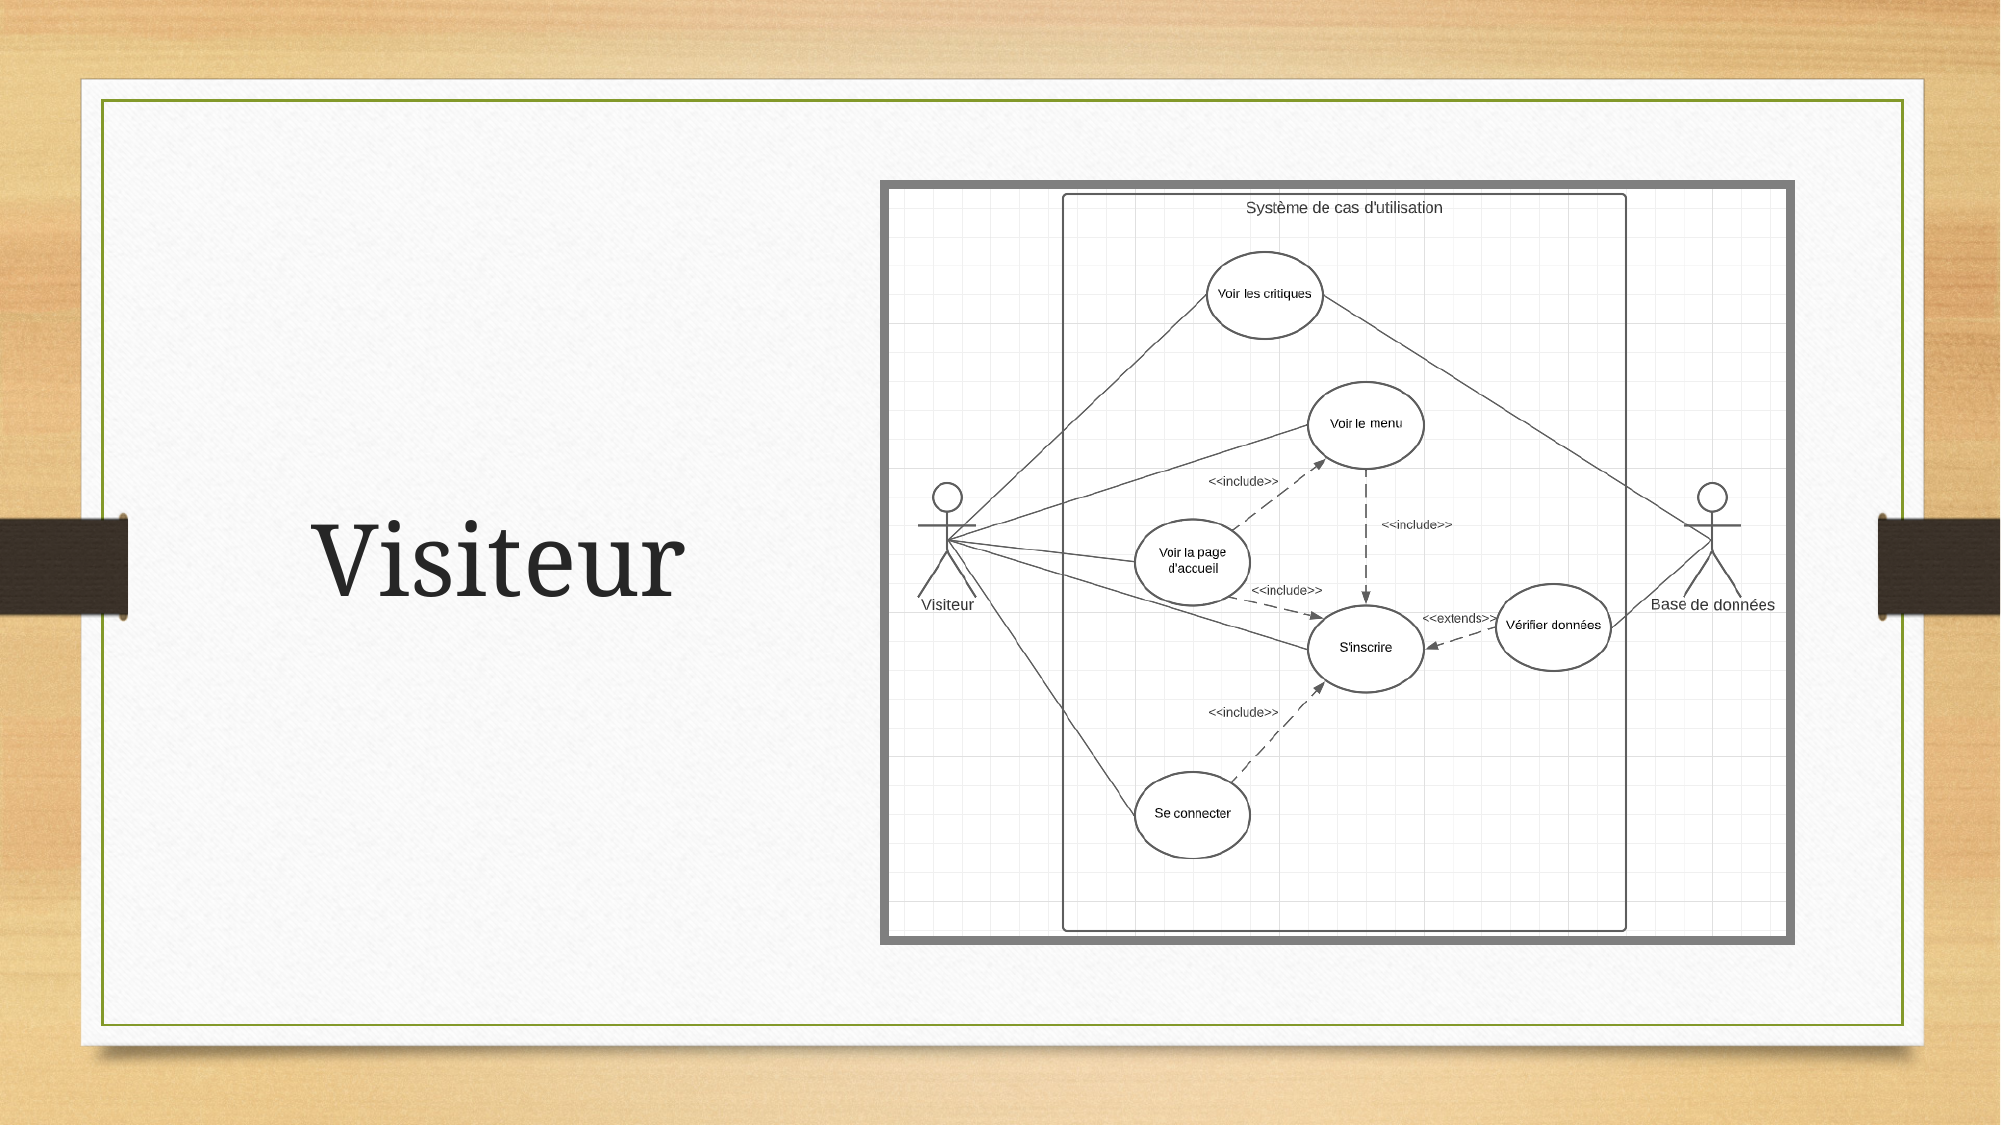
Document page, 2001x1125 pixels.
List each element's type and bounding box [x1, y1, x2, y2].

picture [888, 188, 1787, 937]
text_box [0, 0, 2000, 1125]
